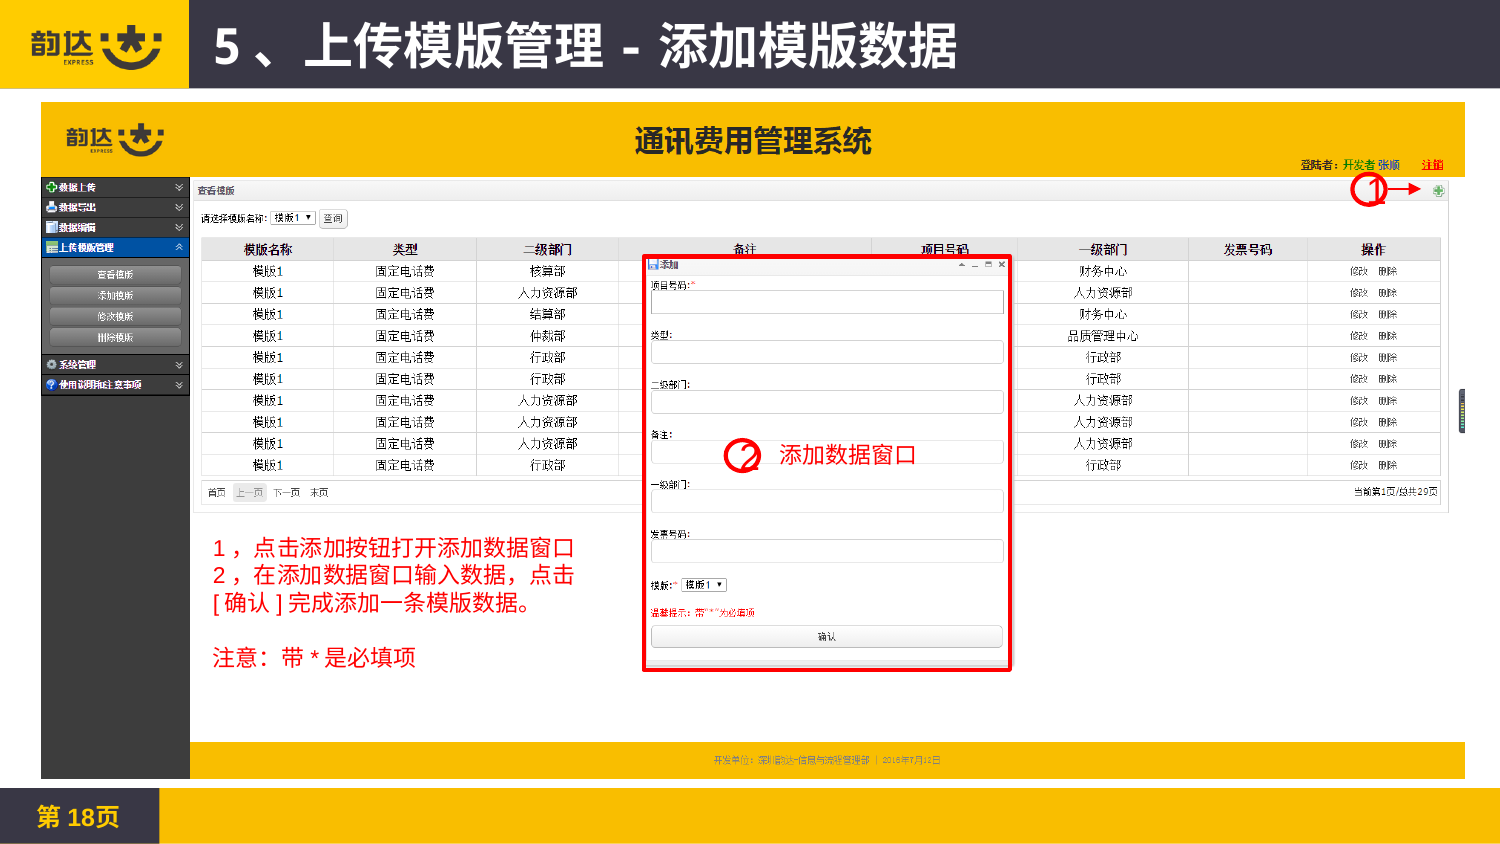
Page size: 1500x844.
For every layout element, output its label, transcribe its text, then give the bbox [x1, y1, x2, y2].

list 5、上传模版管理-添加模版数据 [197, 7, 1093, 78]
picture [29, 23, 164, 71]
picture [41, 102, 1465, 779]
